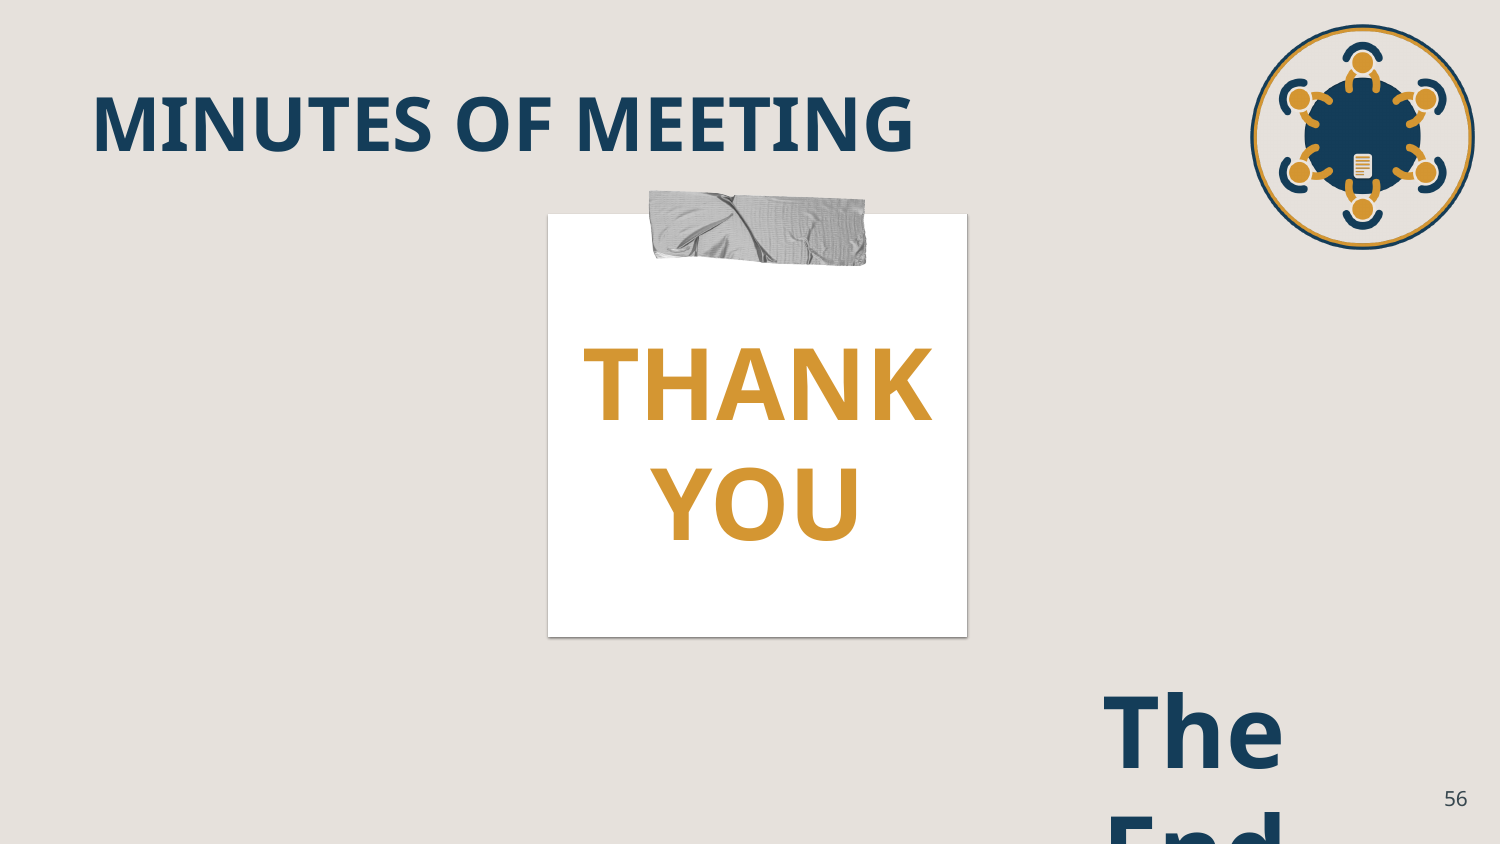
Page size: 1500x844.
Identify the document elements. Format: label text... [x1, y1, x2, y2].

picture [1249, 24, 1476, 251]
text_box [531, 190, 985, 654]
title MINUTES OF MEETING [75, 53, 1244, 191]
slide_number ‹#› [1392, 767, 1483, 833]
title The End [1087, 653, 1399, 791]
